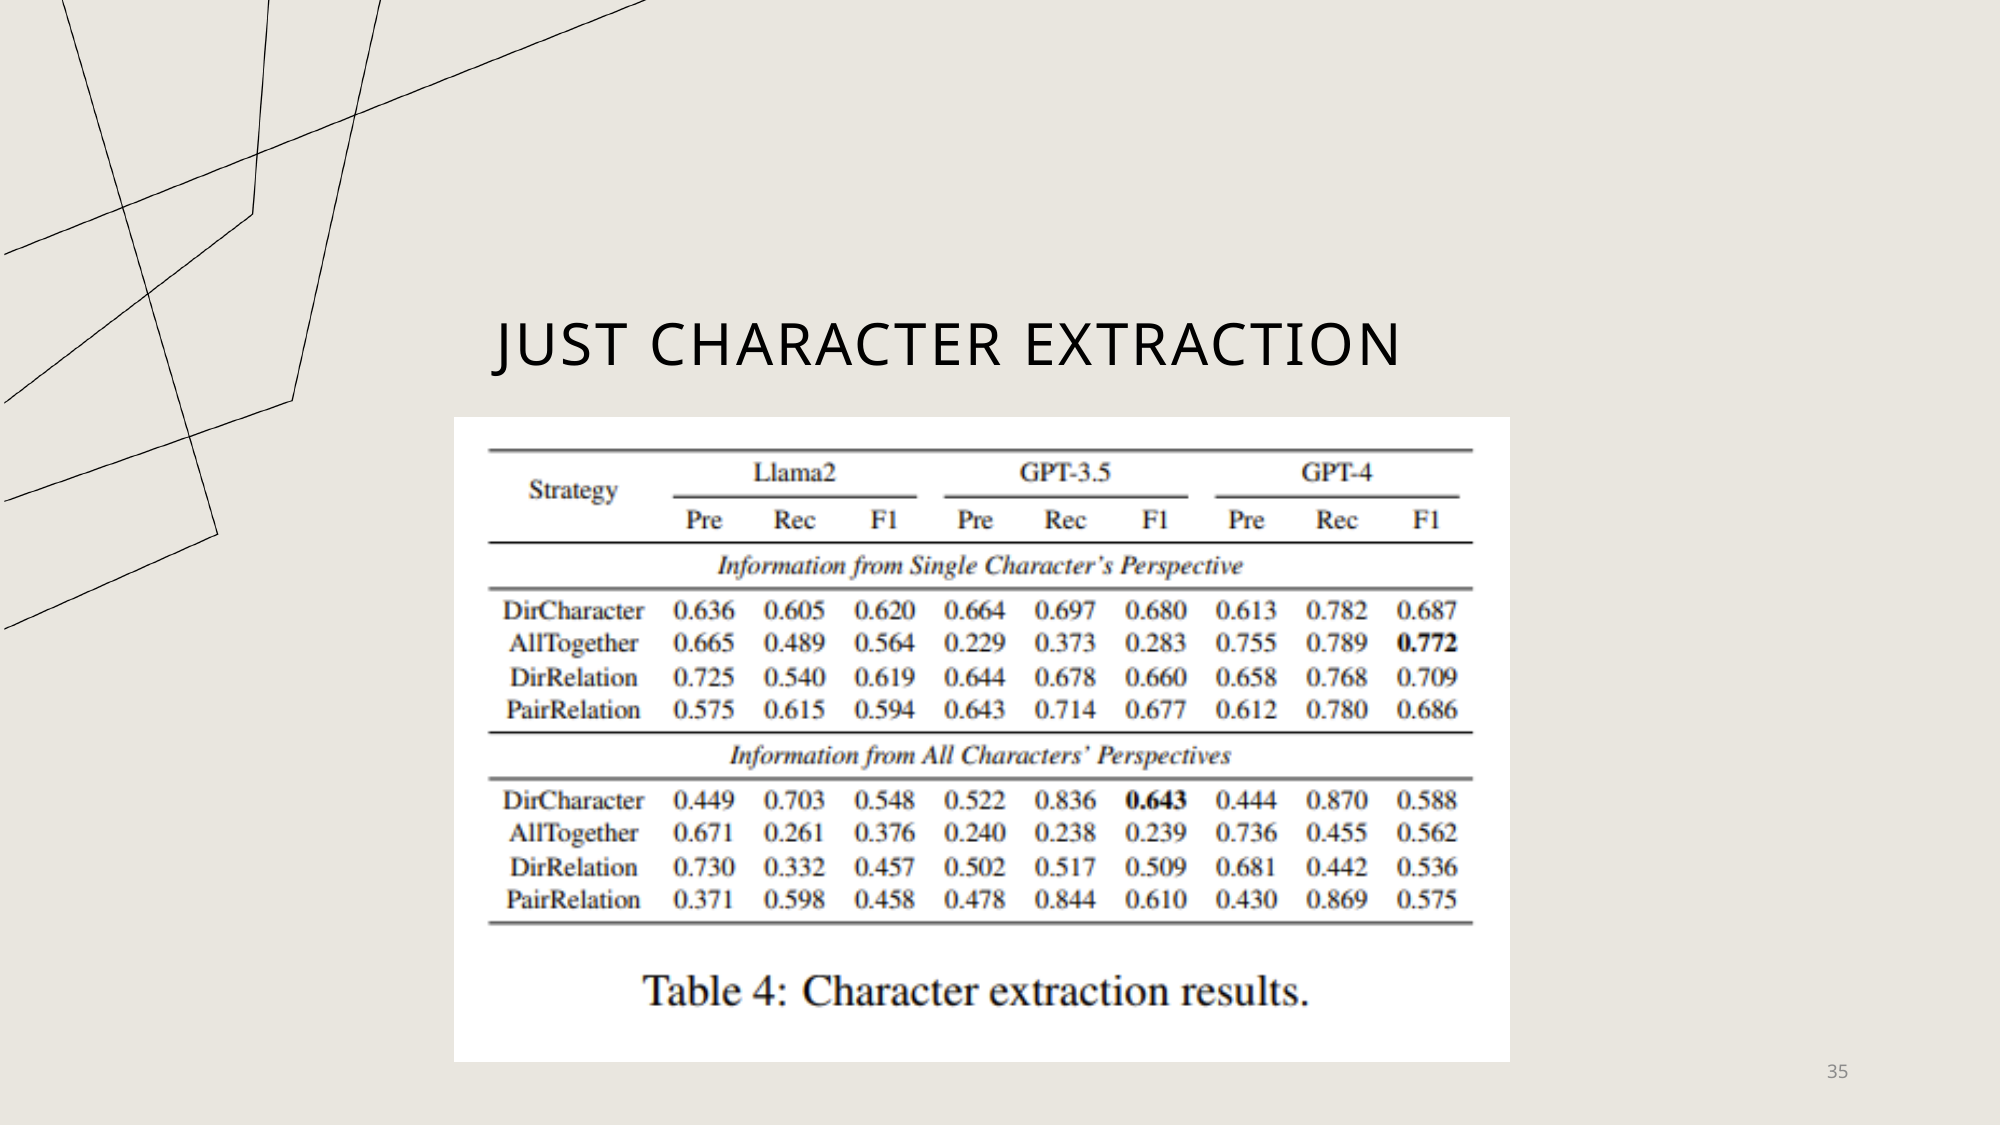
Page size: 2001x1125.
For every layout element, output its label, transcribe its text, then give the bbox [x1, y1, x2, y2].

picture [4, 0, 1510, 1062]
slide_number 35 [1701, 1042, 1864, 1103]
title Just character extraction [481, 93, 1863, 386]
